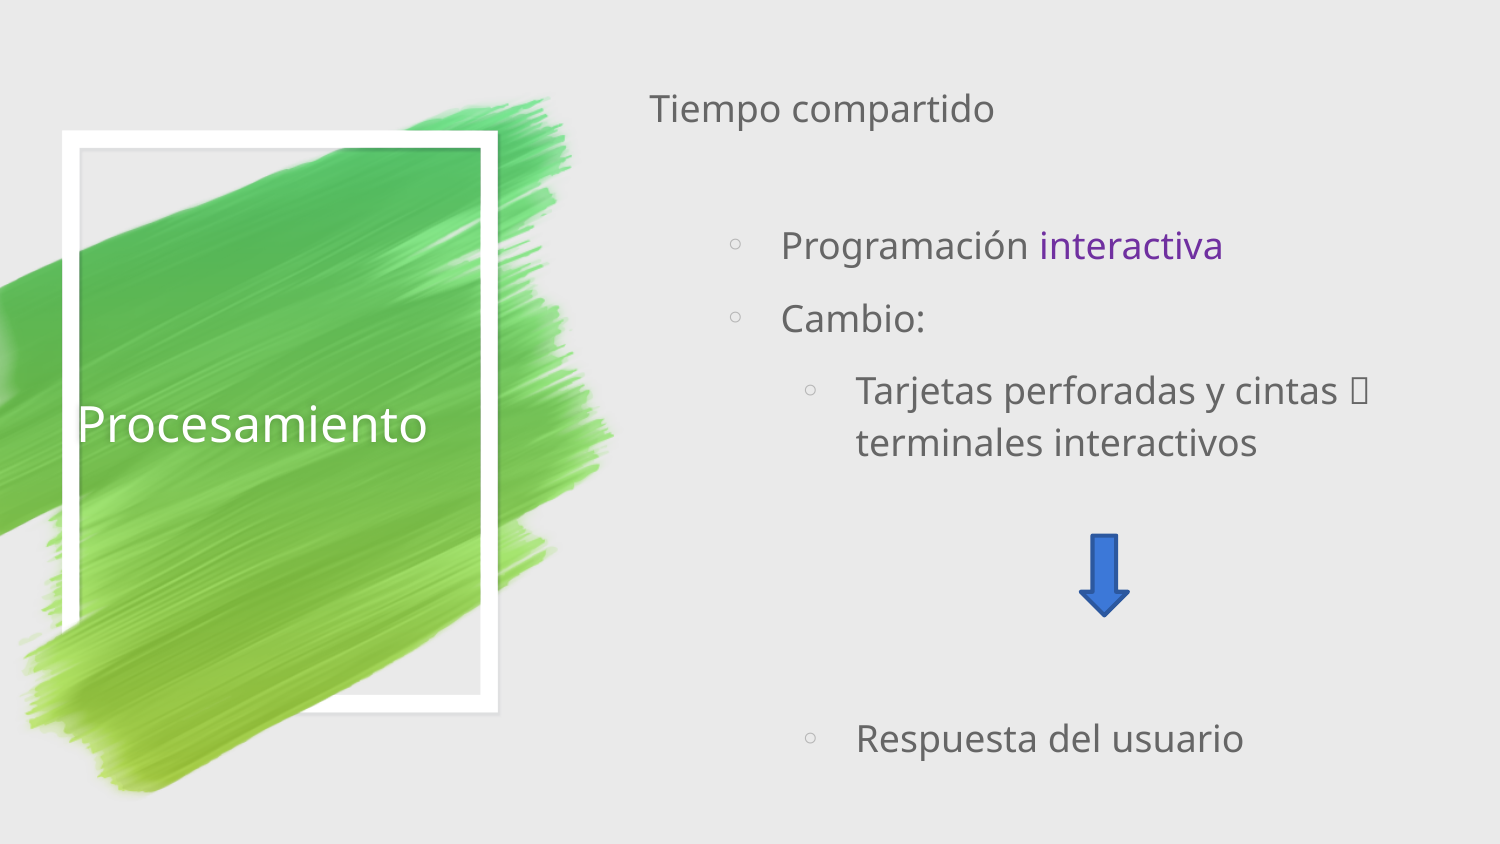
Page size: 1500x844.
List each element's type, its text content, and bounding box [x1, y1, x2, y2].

list Tiempo compartido Programación interactiva Cambio: Tarjetas perforadas y cintas  terminales interactivos Respuesta del usuario [630, 91, 1483, 812]
picture [0, 0, 1500, 844]
text_box [1078, 533, 1130, 618]
title Procesamiento [76, 149, 491, 696]
